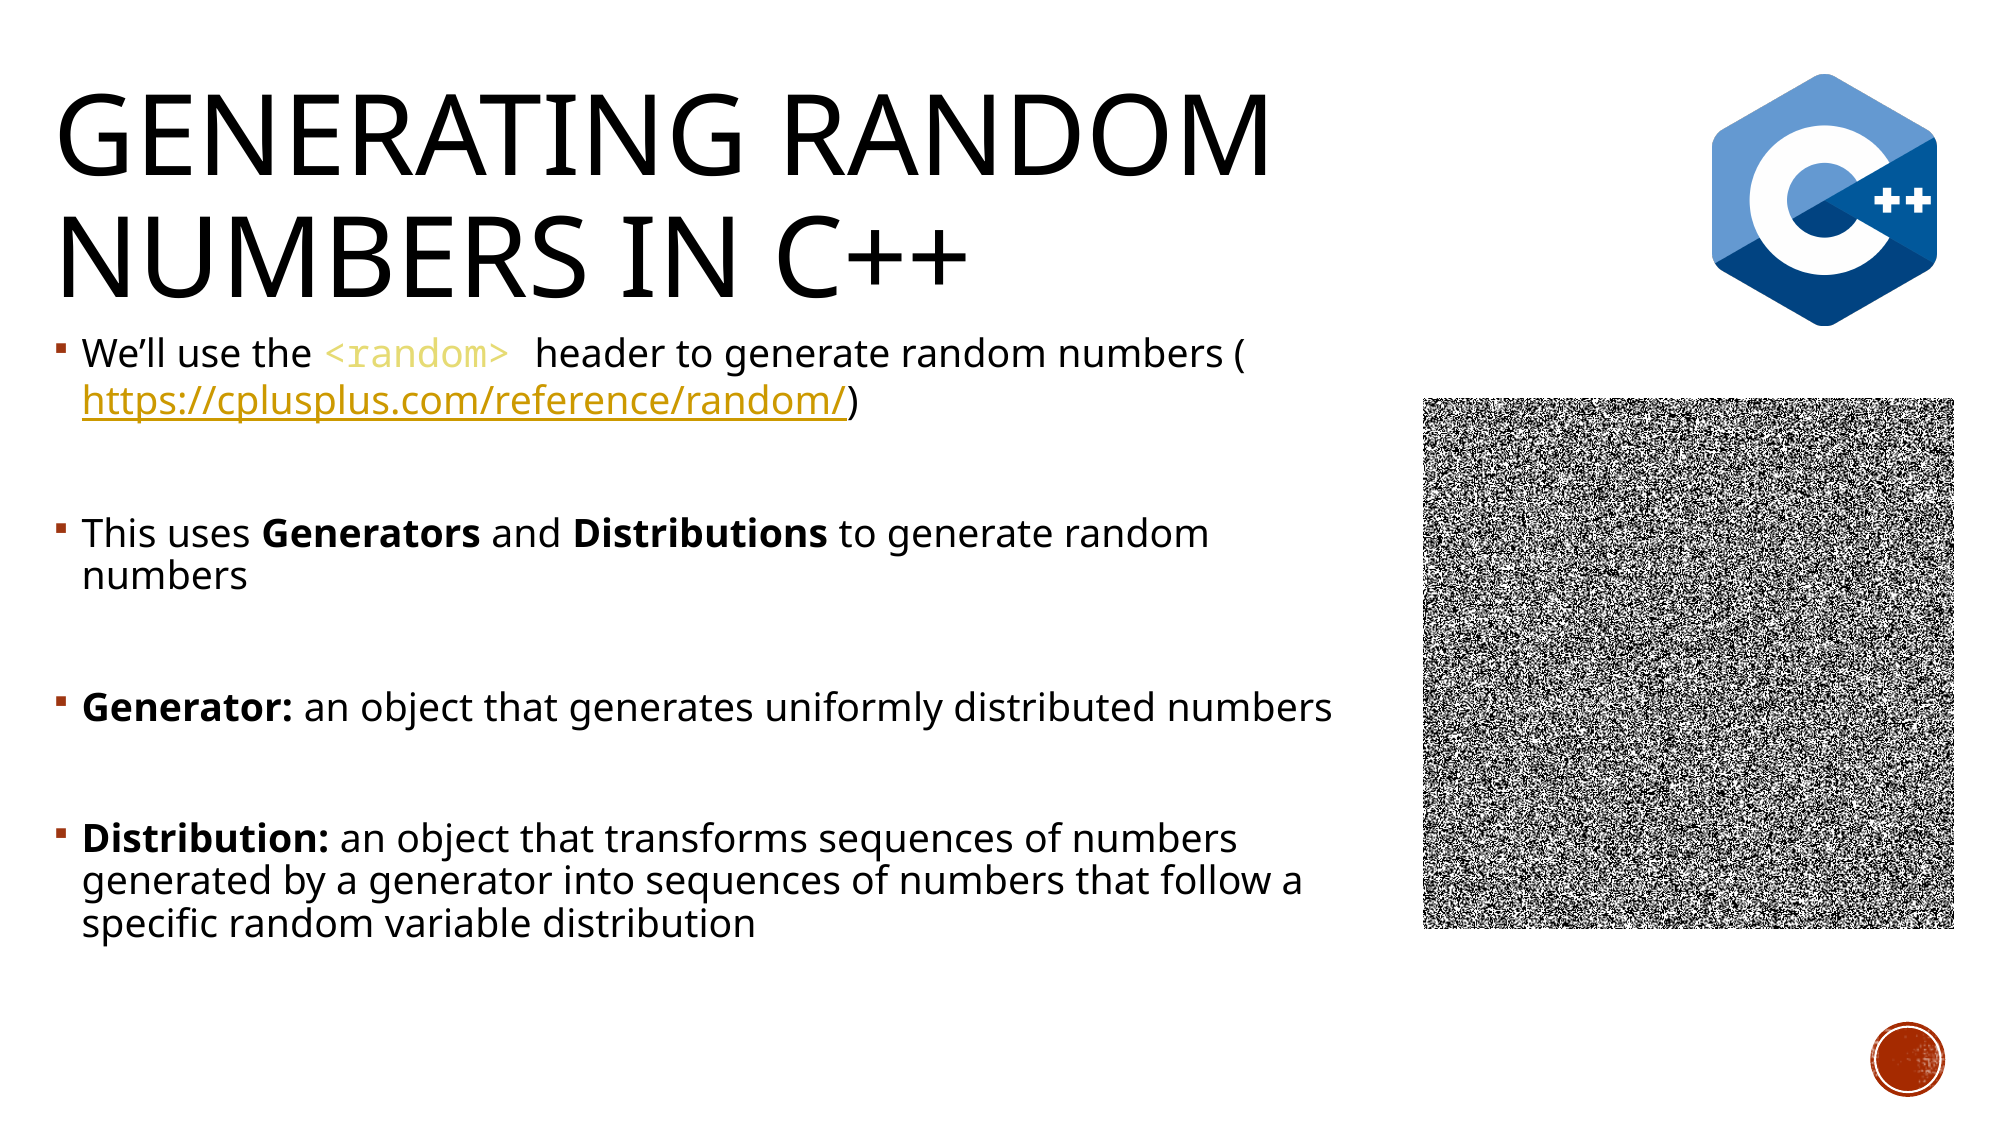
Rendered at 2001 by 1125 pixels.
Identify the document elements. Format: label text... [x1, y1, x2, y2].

list We’ll use the <random> header to generate random numbers (https://cplusplus.com/reference/random/) This uses Generators and Distributions to generate random numbers Generator: an object that generates uniformly distributed numbers Distribution: an object that transforms sequences of numbers generated by a generator into sequences of numbers that follow a specific random variable distribution [38, 326, 1358, 992]
picture [1423, 398, 1954, 929]
picture [1712, 74, 1937, 326]
title Generating random numbers in c++ [38, 67, 1689, 332]
